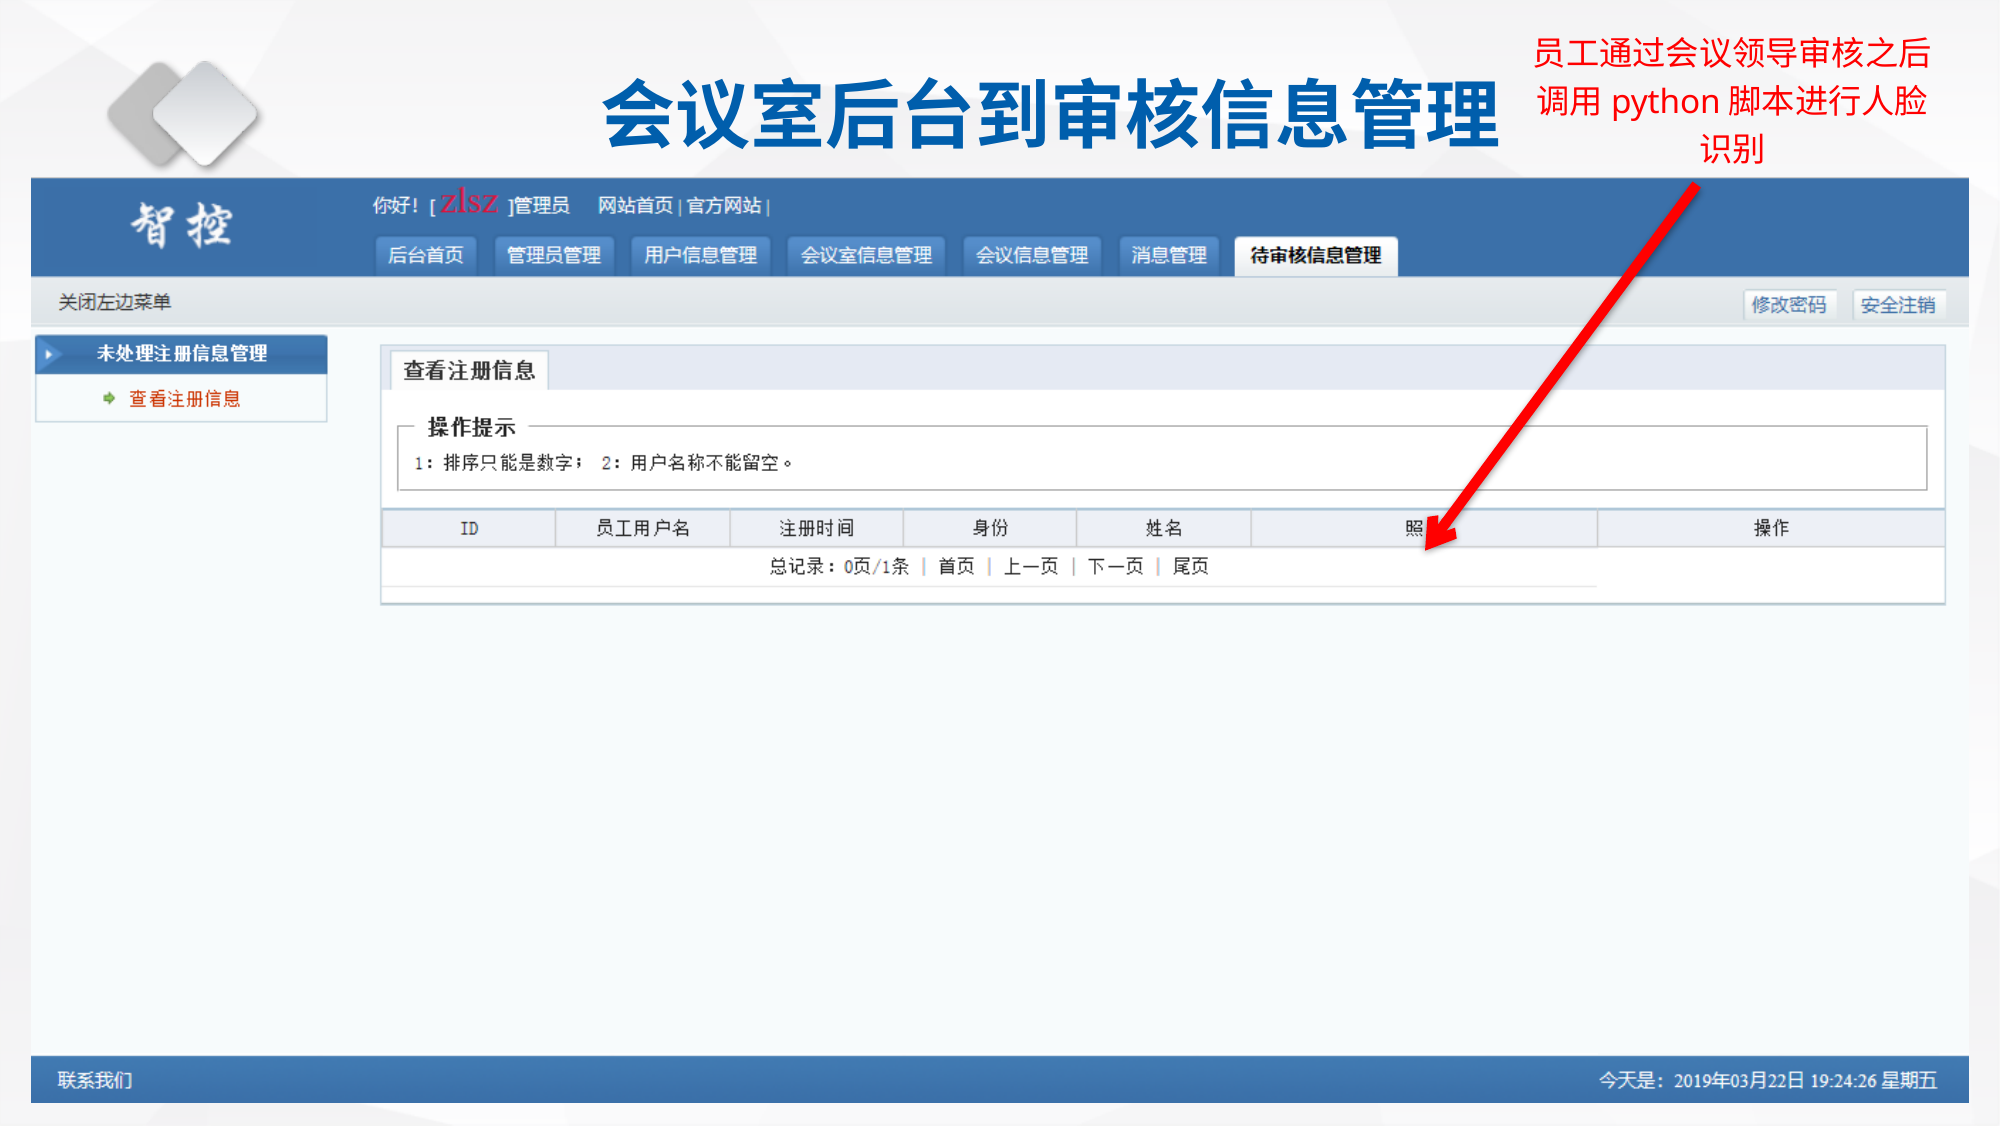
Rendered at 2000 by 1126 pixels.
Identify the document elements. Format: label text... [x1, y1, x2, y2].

picture [0, 0, 2000, 1126]
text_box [1424, 184, 1697, 551]
text_box 员工通过会议领导审核之后调用python脚本进行人脸识别 [1516, 17, 1949, 173]
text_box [94, 49, 1517, 173]
